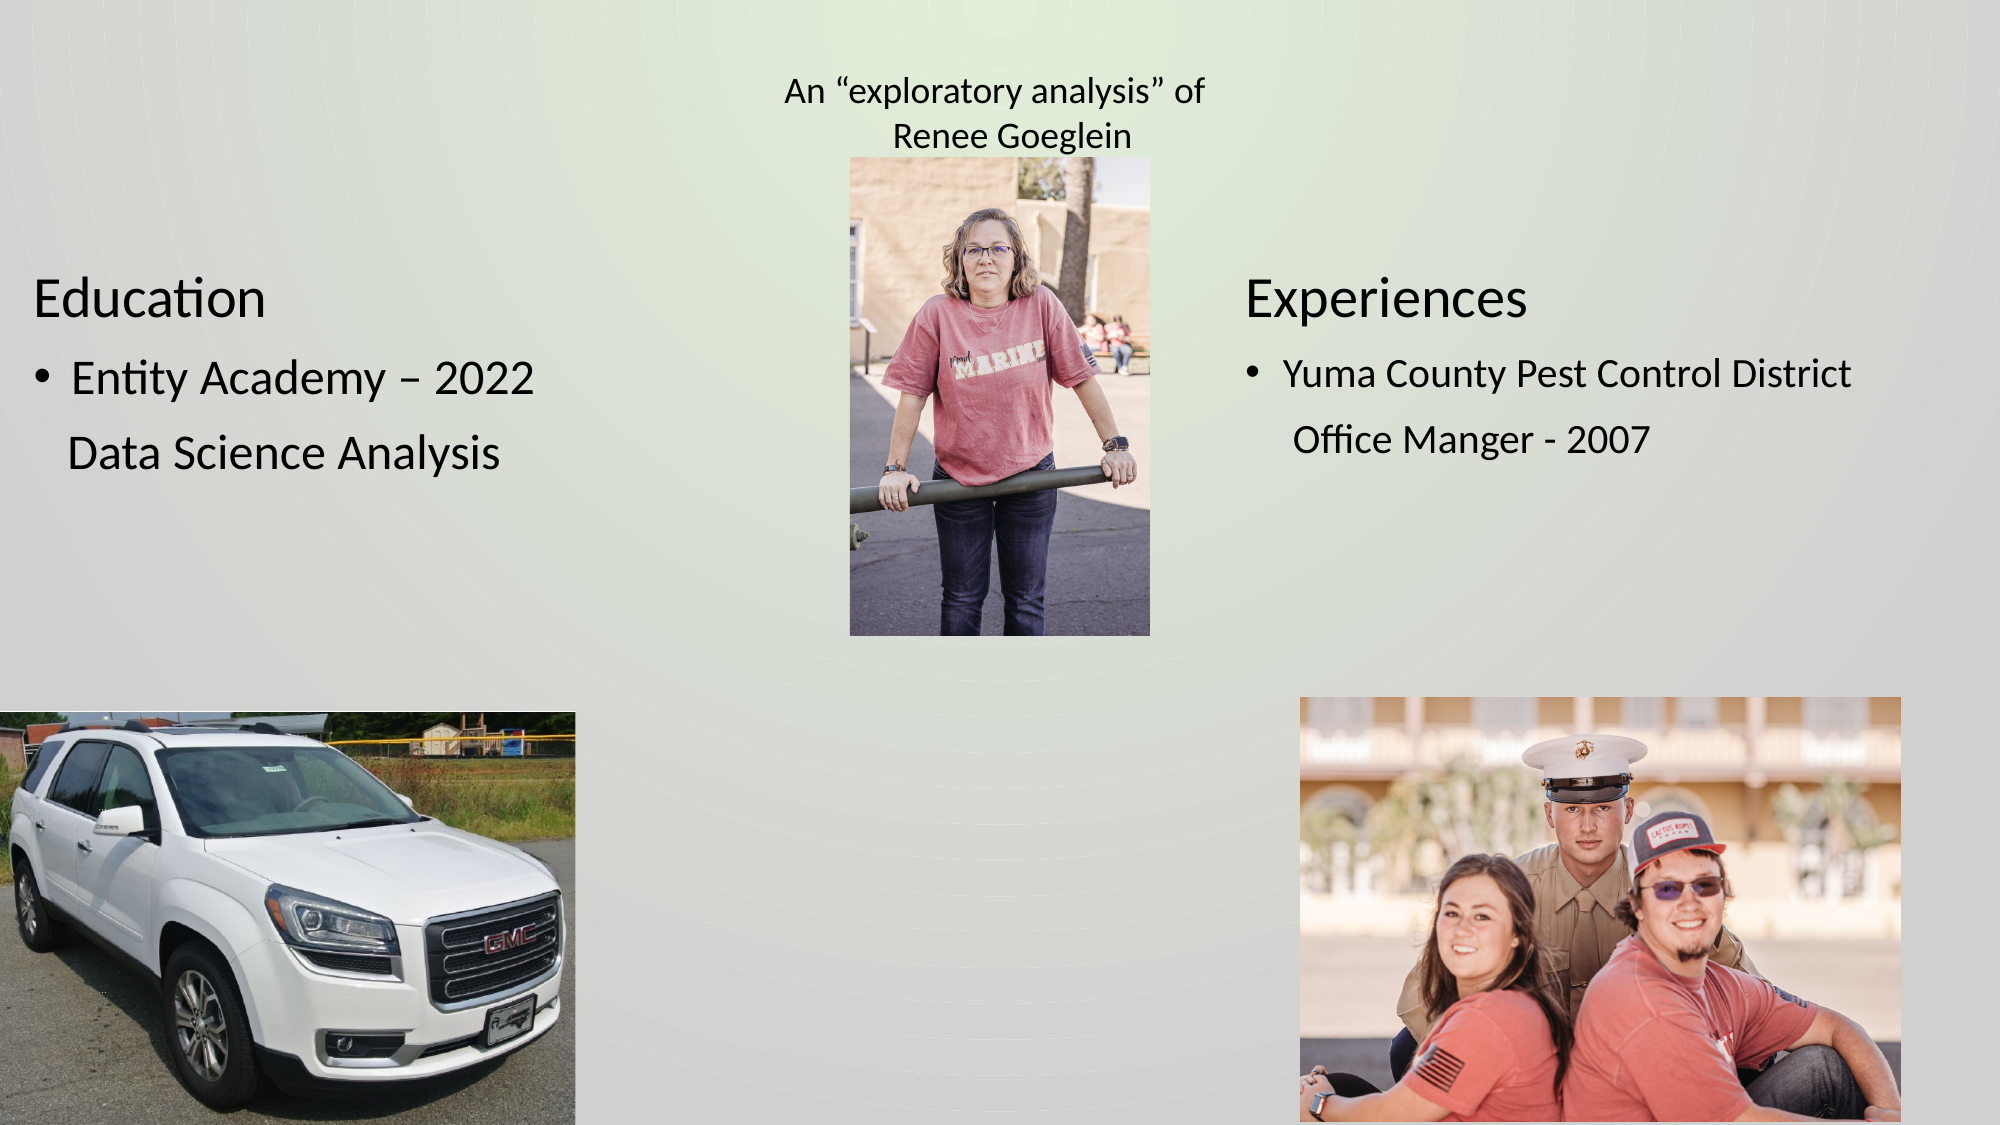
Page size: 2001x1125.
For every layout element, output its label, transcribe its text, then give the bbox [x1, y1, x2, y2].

picture [849, 157, 1150, 636]
picture [1300, 697, 1901, 1122]
text_box An “exploratory analysis” of Renee Goeglein [769, 58, 1256, 208]
list Experiences Yuma County Pest Control District Office Manger - 2007 [1230, 260, 1901, 698]
list Education Entity Academy – 2022 Data Science Analysis [18, 260, 690, 698]
picture [0, 711, 576, 1125]
